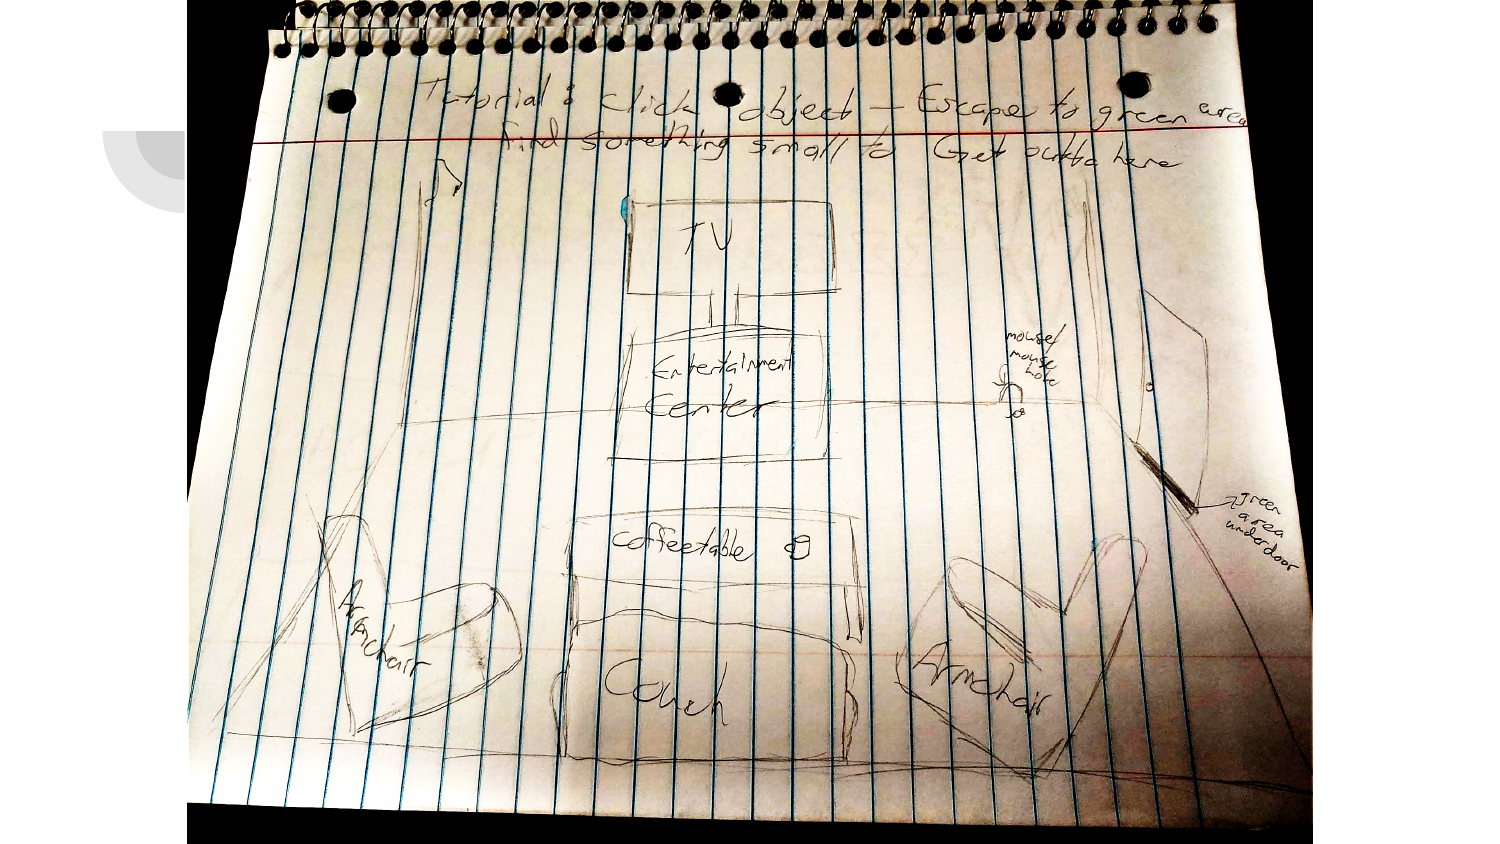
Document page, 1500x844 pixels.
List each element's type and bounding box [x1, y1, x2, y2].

picture [187, 0, 1313, 844]
